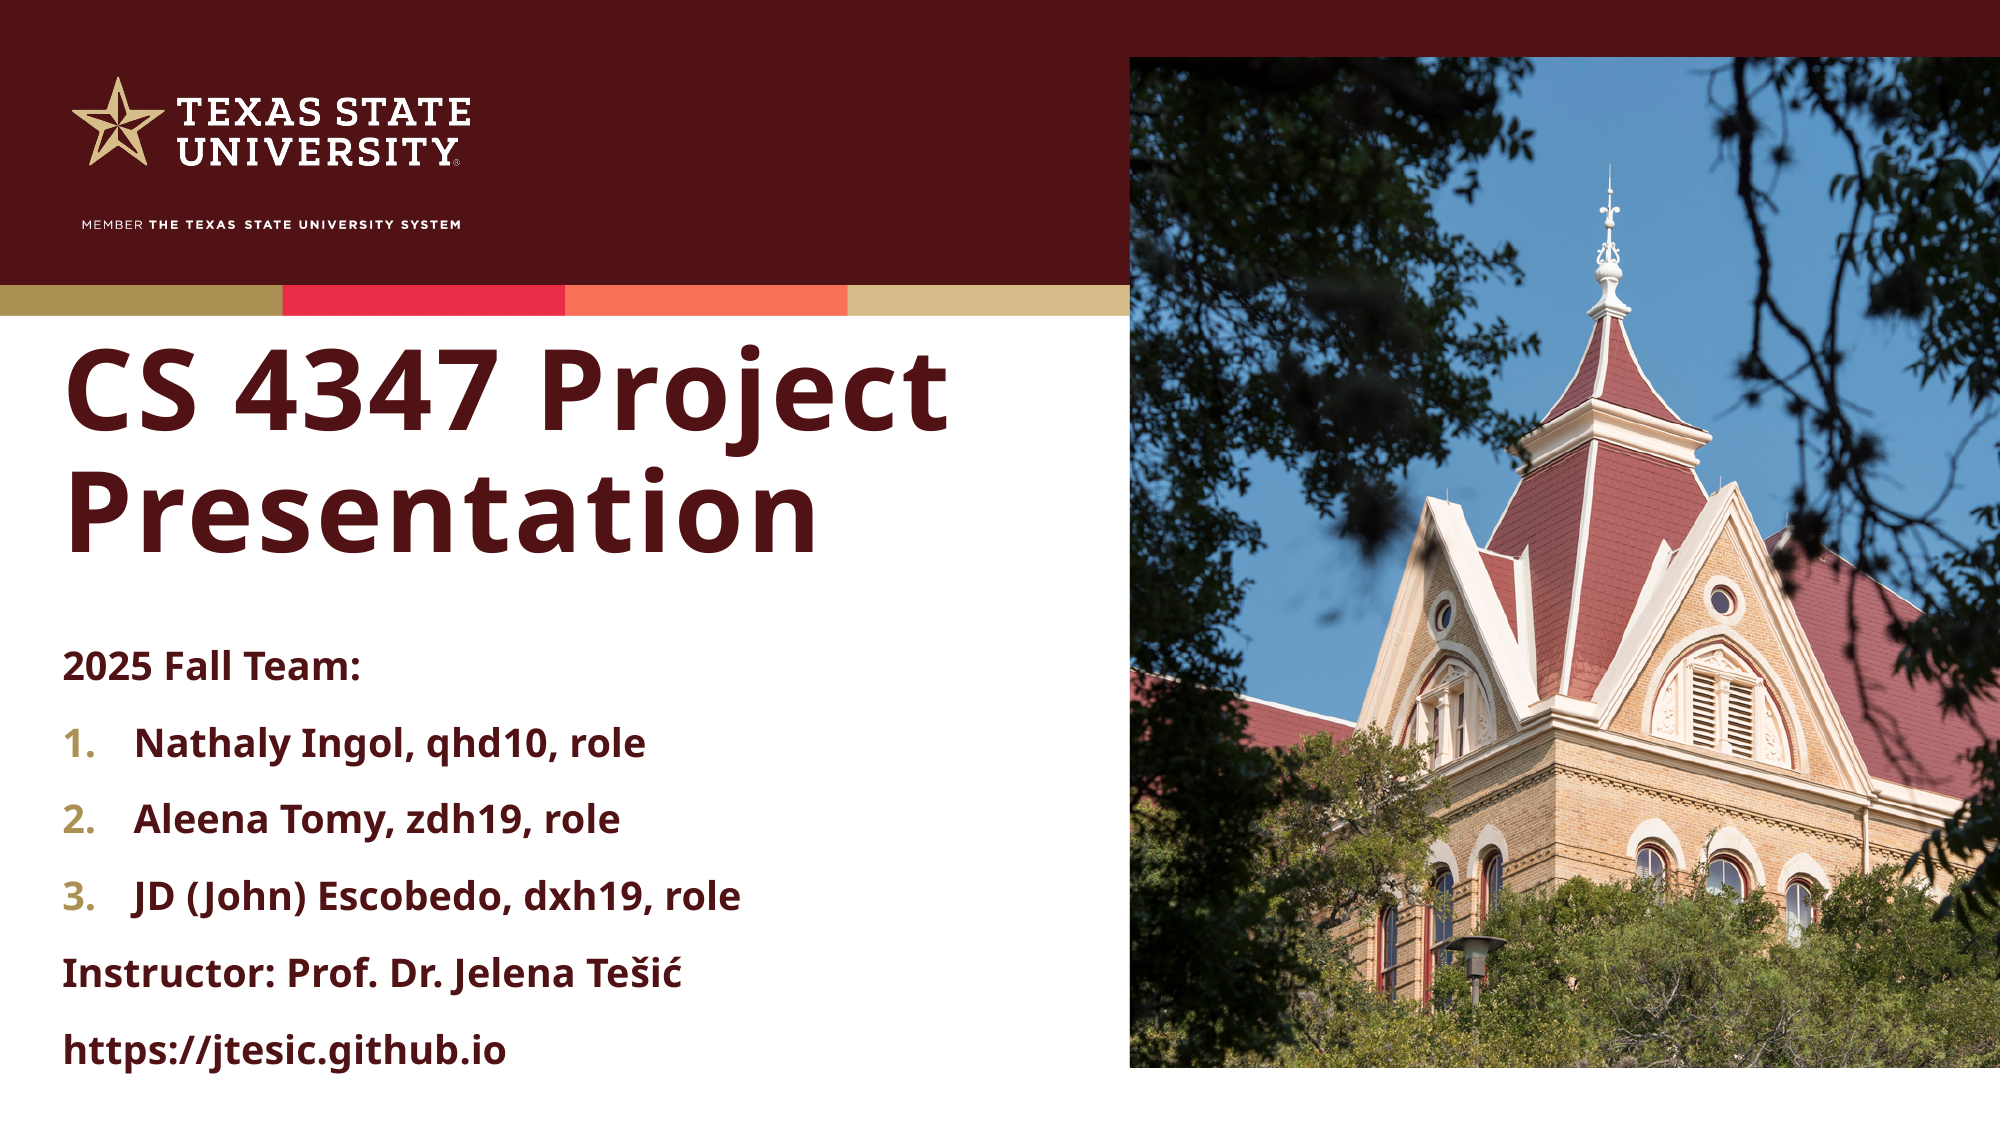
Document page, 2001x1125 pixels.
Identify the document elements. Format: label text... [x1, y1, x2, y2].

subtitle 2025 Fall Team: Nathaly Ingol, qhd10, role Aleena Tomy, zdh19, role JD (John) Escobedo, dxh19, role Instructor: Prof. Dr. Jelena Tešić https://jtesic.github.io [47, 623, 1074, 1083]
picture [0, 57, 2000, 1068]
picture [74, 212, 468, 237]
title CS 4347 Project Presentation [47, 288, 1074, 584]
picture [47, 55, 495, 190]
